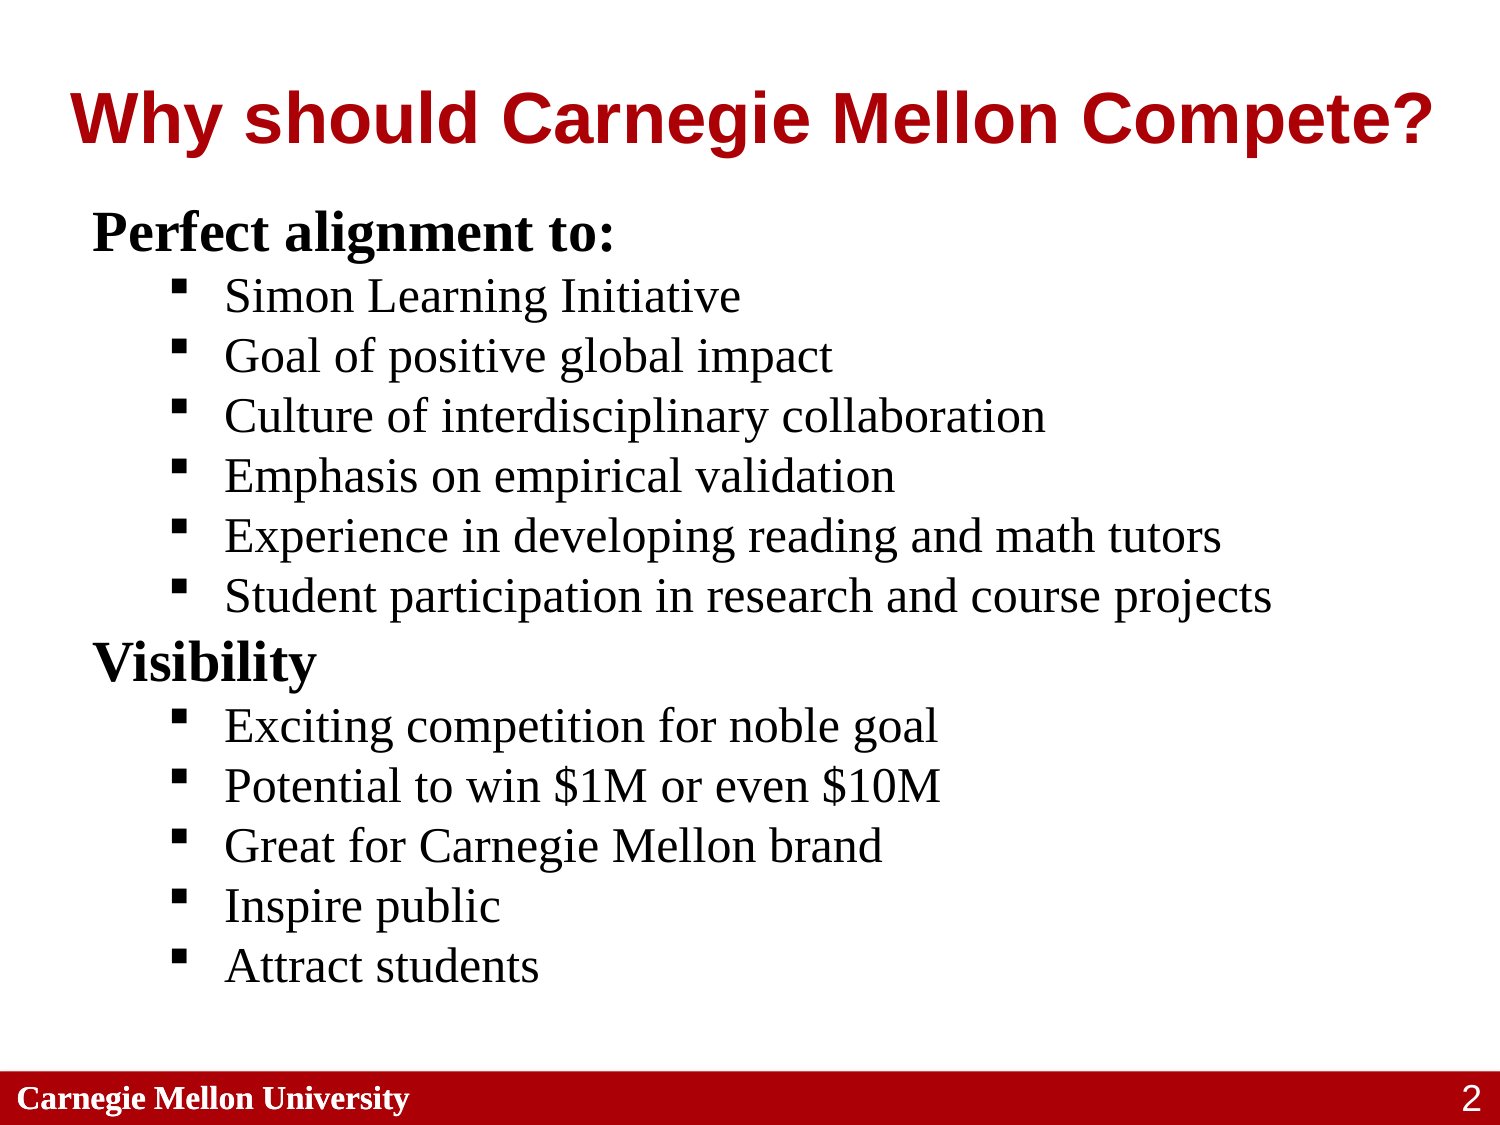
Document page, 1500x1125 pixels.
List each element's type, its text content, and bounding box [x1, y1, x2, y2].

text_box Perfect alignment to: Simon Learning Initiative Goal of positive global impact Culture of interdisciplinary collaboration Emphasis on empirical validation Experience in developing reading and math tutors Student participation in research and course projects Visibility Exciting competition for noble goal Potential to win $1M or even $10M Great for Carnegie Mellon brand Inspire public Attract students [78, 185, 1500, 1045]
text_box Why should Carnegie Mellon Compete? [37, 37, 1470, 193]
text_box Carnegie Mellon University [1, 1068, 1378, 1124]
